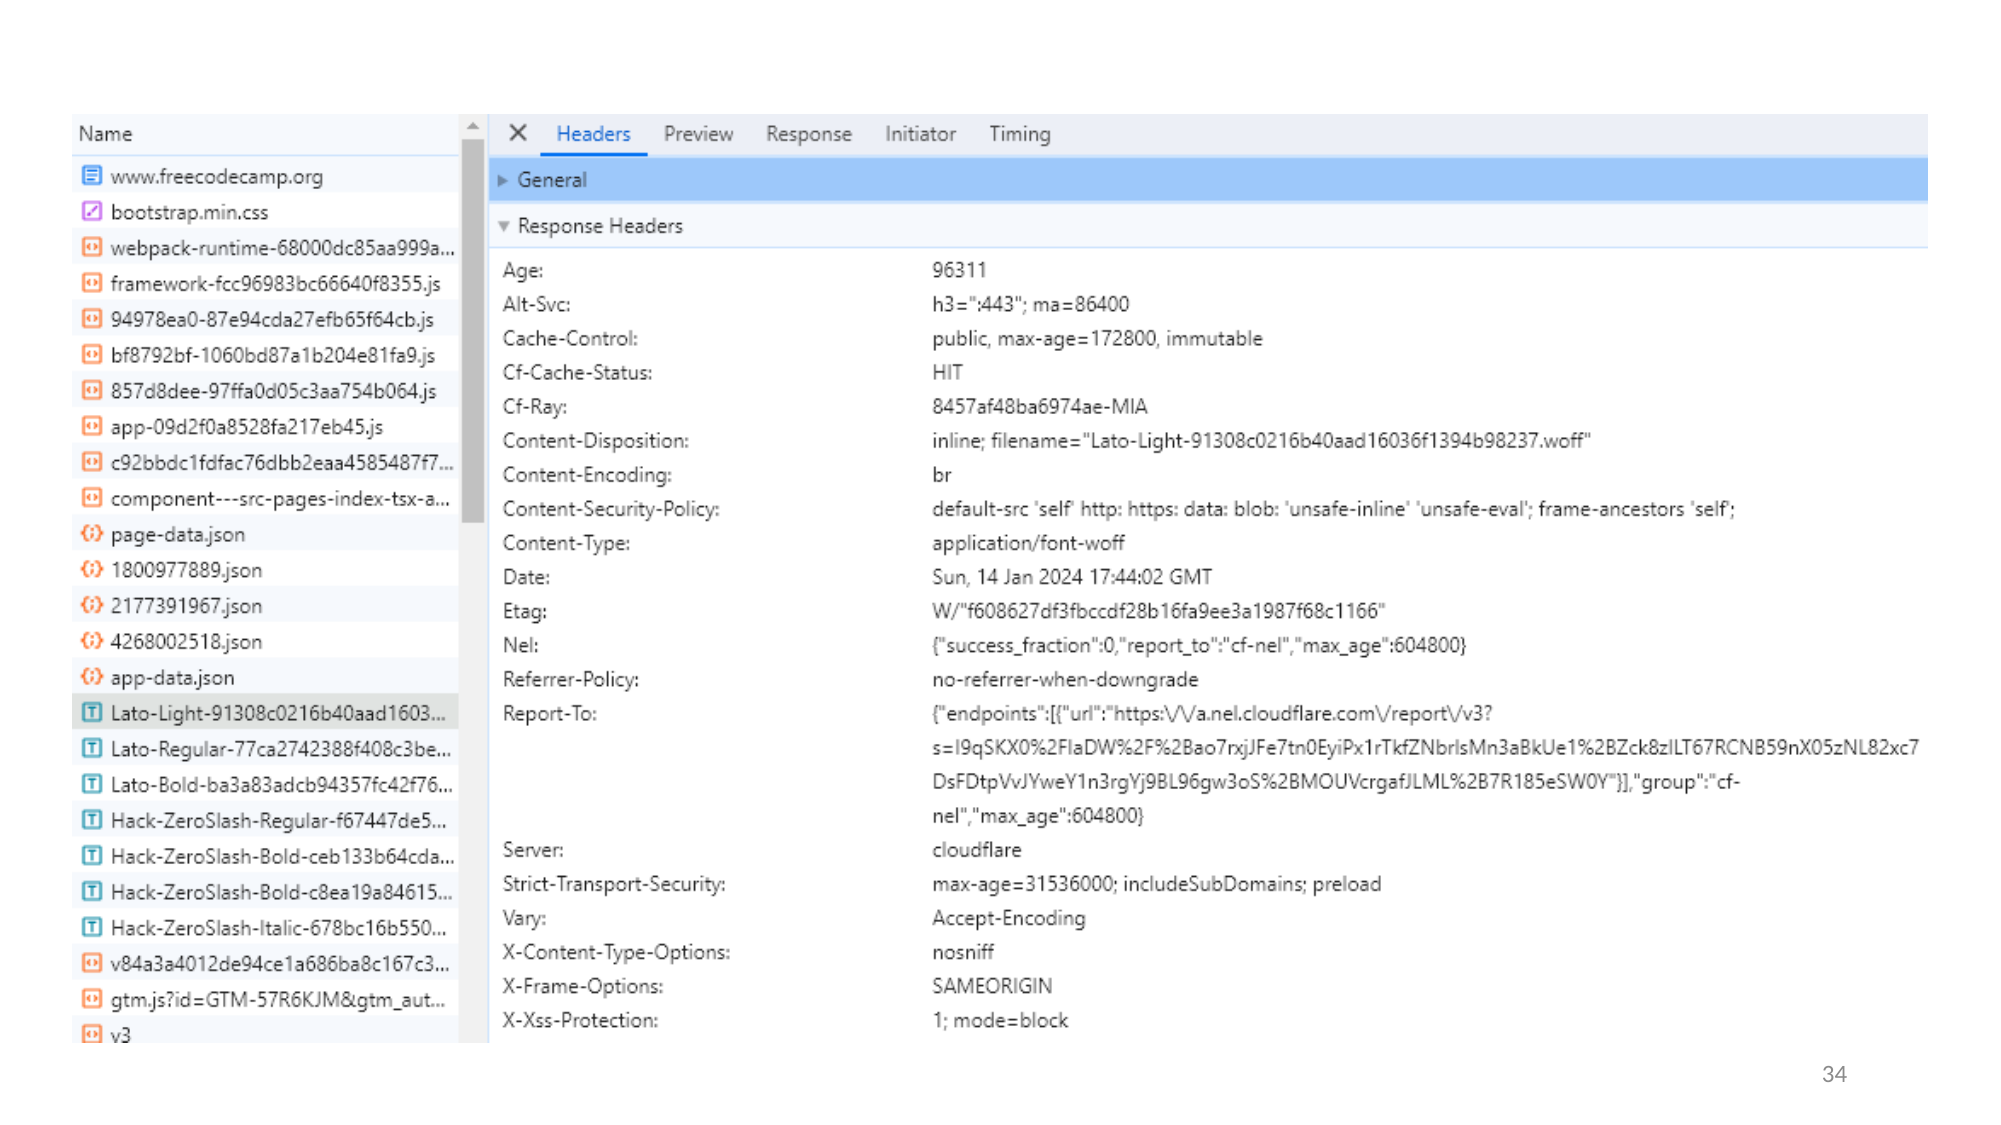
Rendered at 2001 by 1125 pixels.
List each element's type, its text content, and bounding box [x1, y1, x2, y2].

slide_number 34 [1412, 1043, 1863, 1103]
picture [72, 114, 1928, 1043]
